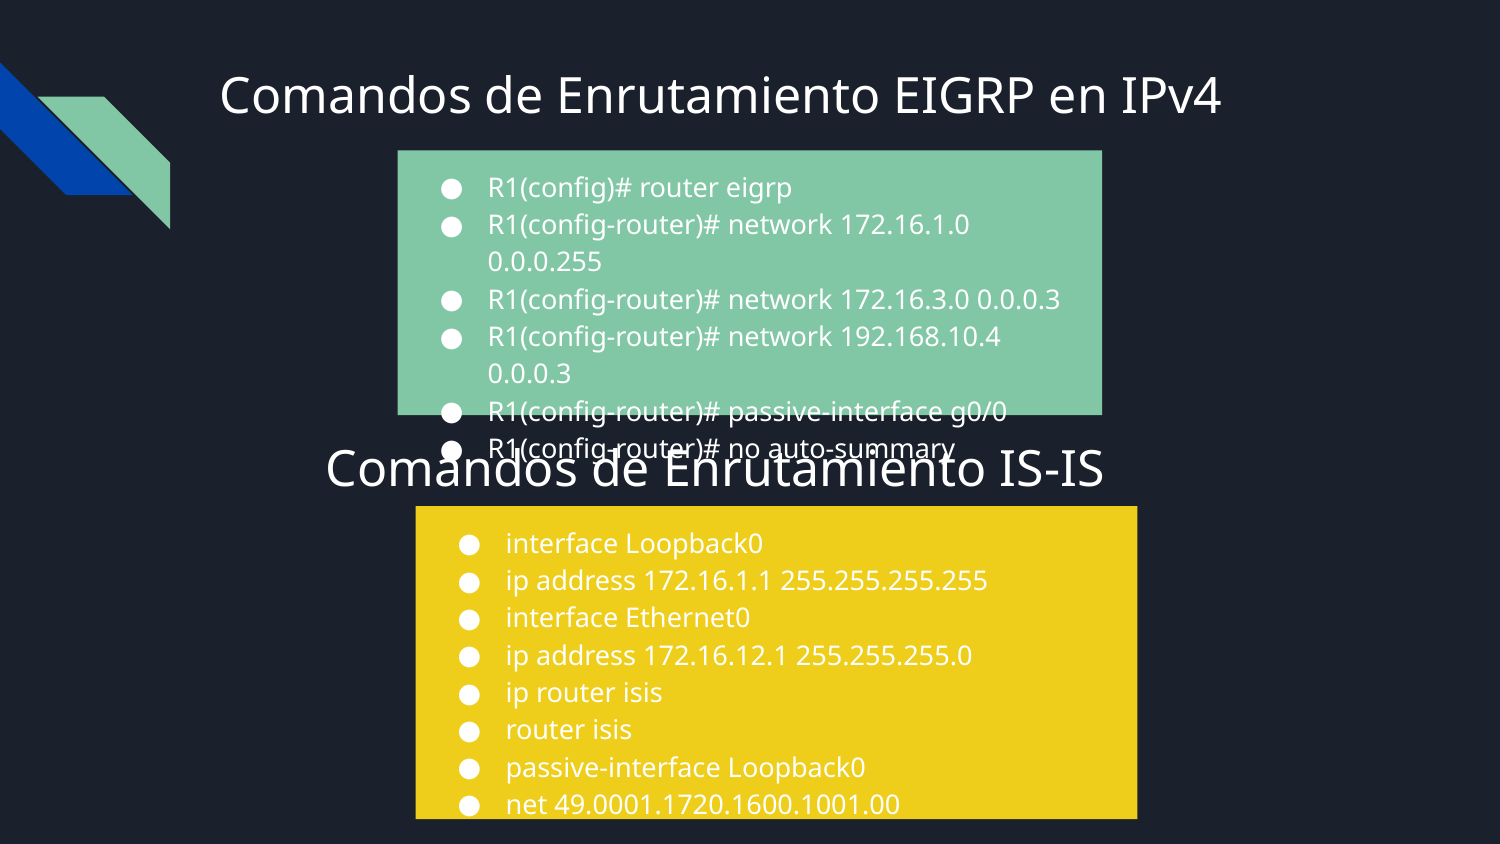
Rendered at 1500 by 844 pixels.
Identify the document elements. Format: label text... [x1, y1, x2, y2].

title Comandos de Enrutamiento IS-IS [310, 421, 1216, 518]
list R1(config)# router eigrp R1(config-router)# network 172.16.1.0 0.0.0.255 R1(config-router)# network 172.16.3.0 0.0.0.3 R1(config-router)# network 192.168.10.4 0.0.0.3 R1(config-router)# passive-interface g0/0 R1(config-router)# no auto-summary [397, 150, 1103, 416]
title Comandos de Enrutamiento EIGRP en IPv4 [204, 48, 1500, 144]
list interface Loopback0 ip address 172.16.1.1 255.255.255.255 interface Ethernet0 ip address 172.16.12.1 255.255.255.0 ip router isis router isis passive-interface Loopback0 net 49.0001.1720.1600.1001.00 [415, 506, 1138, 820]
